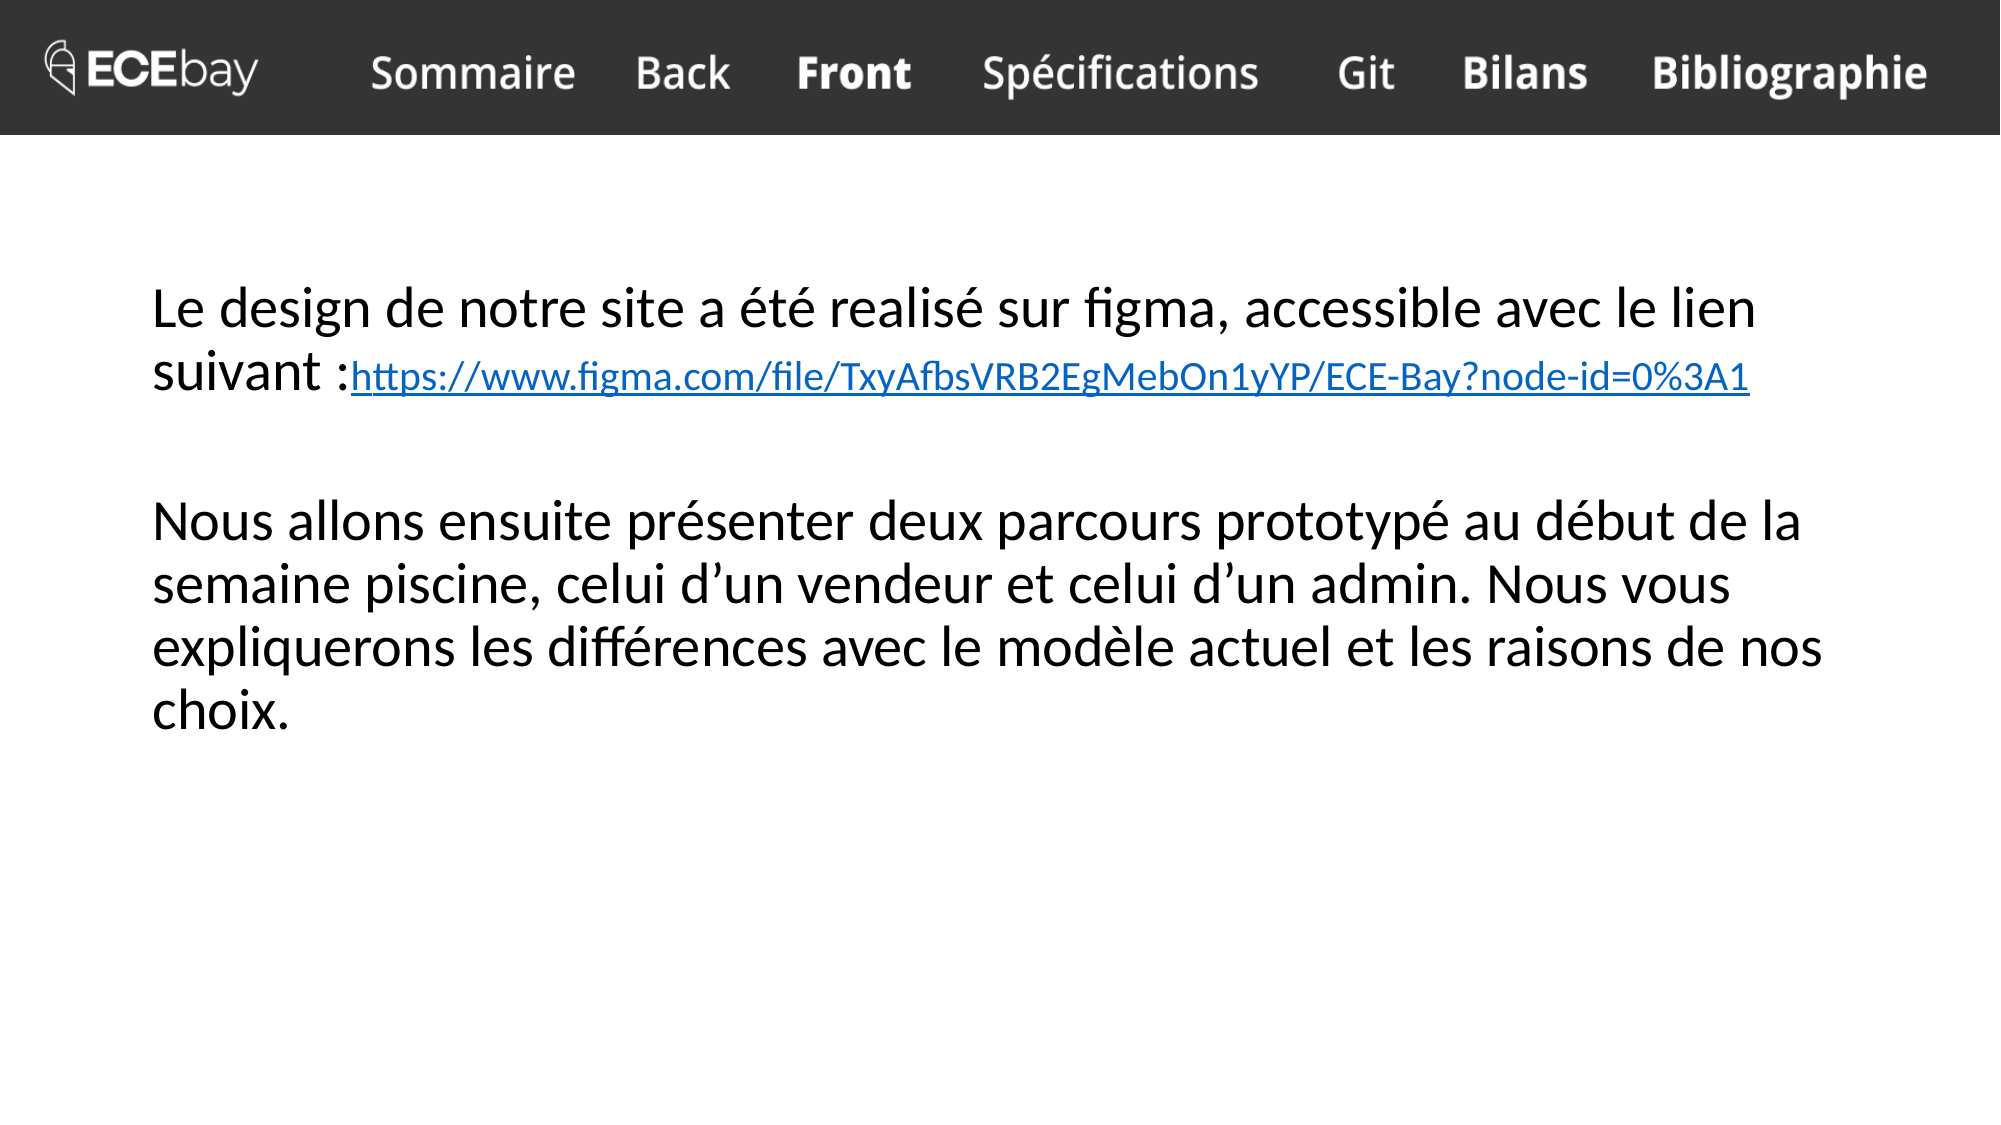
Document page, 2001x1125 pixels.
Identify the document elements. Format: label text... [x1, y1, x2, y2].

list Le design de notre site a été realisé sur figma, accessible avec le lien suivant :https://www.figma.com/file/TxyAfbsVRB2EgMebOn1yYP/ECE-Bay?node-id=0%3A1 Nous allons ensuite présenter deux parcours prototypé au début de la semaine piscine, celui d’un vendeur et celui d’un admin. Nous vous expliquerons les différences avec le modèle actuel et les raisons de nos choix. [137, 269, 1877, 984]
picture [0, 0, 2000, 136]
